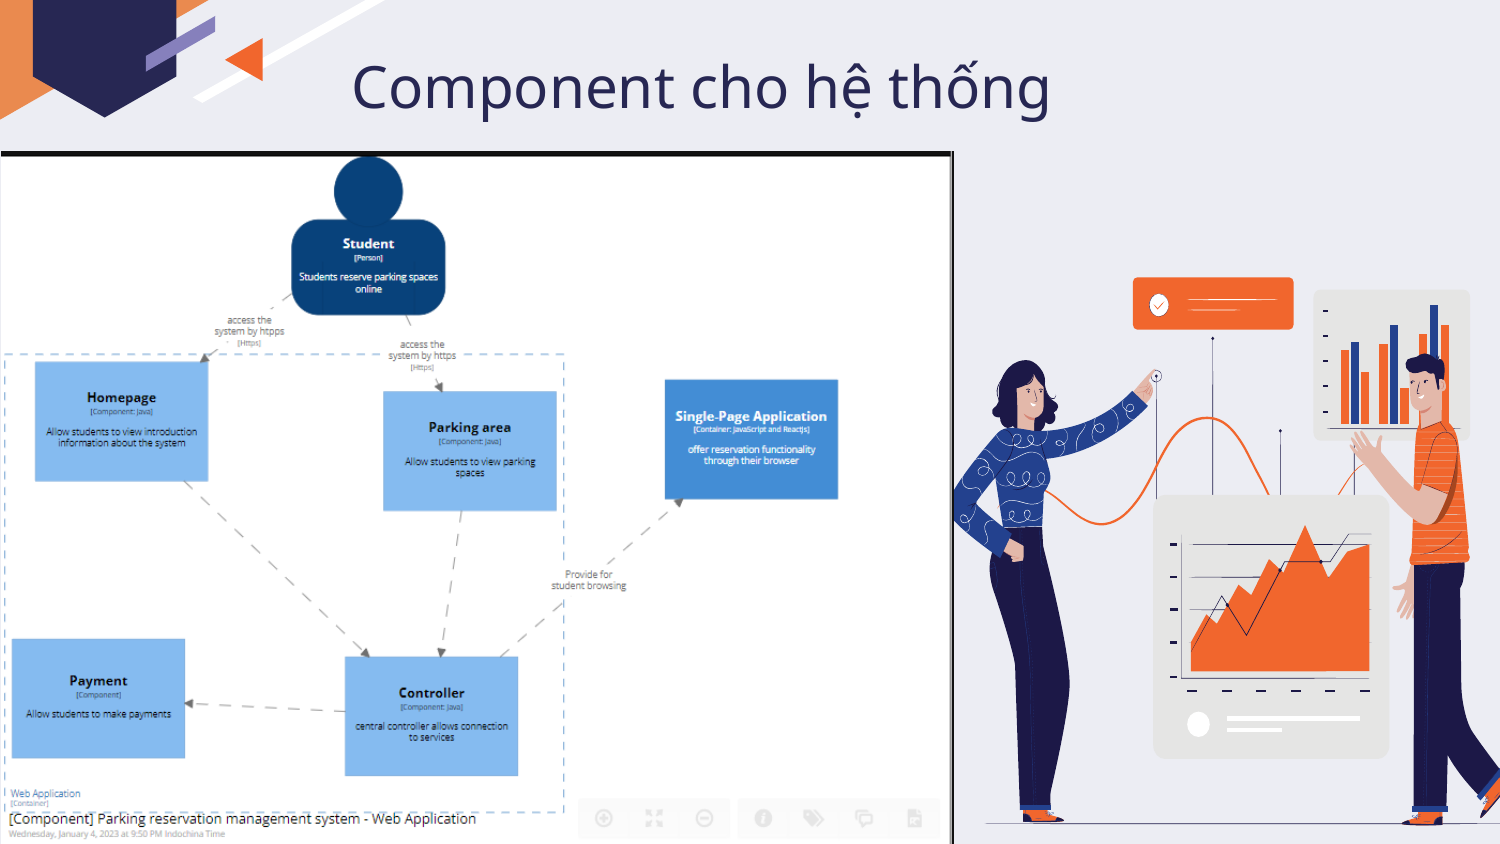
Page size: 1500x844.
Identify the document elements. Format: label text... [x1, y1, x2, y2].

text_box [959, 277, 1500, 826]
picture [1, 151, 954, 844]
title Component cho hệ thống [143, 34, 1262, 129]
